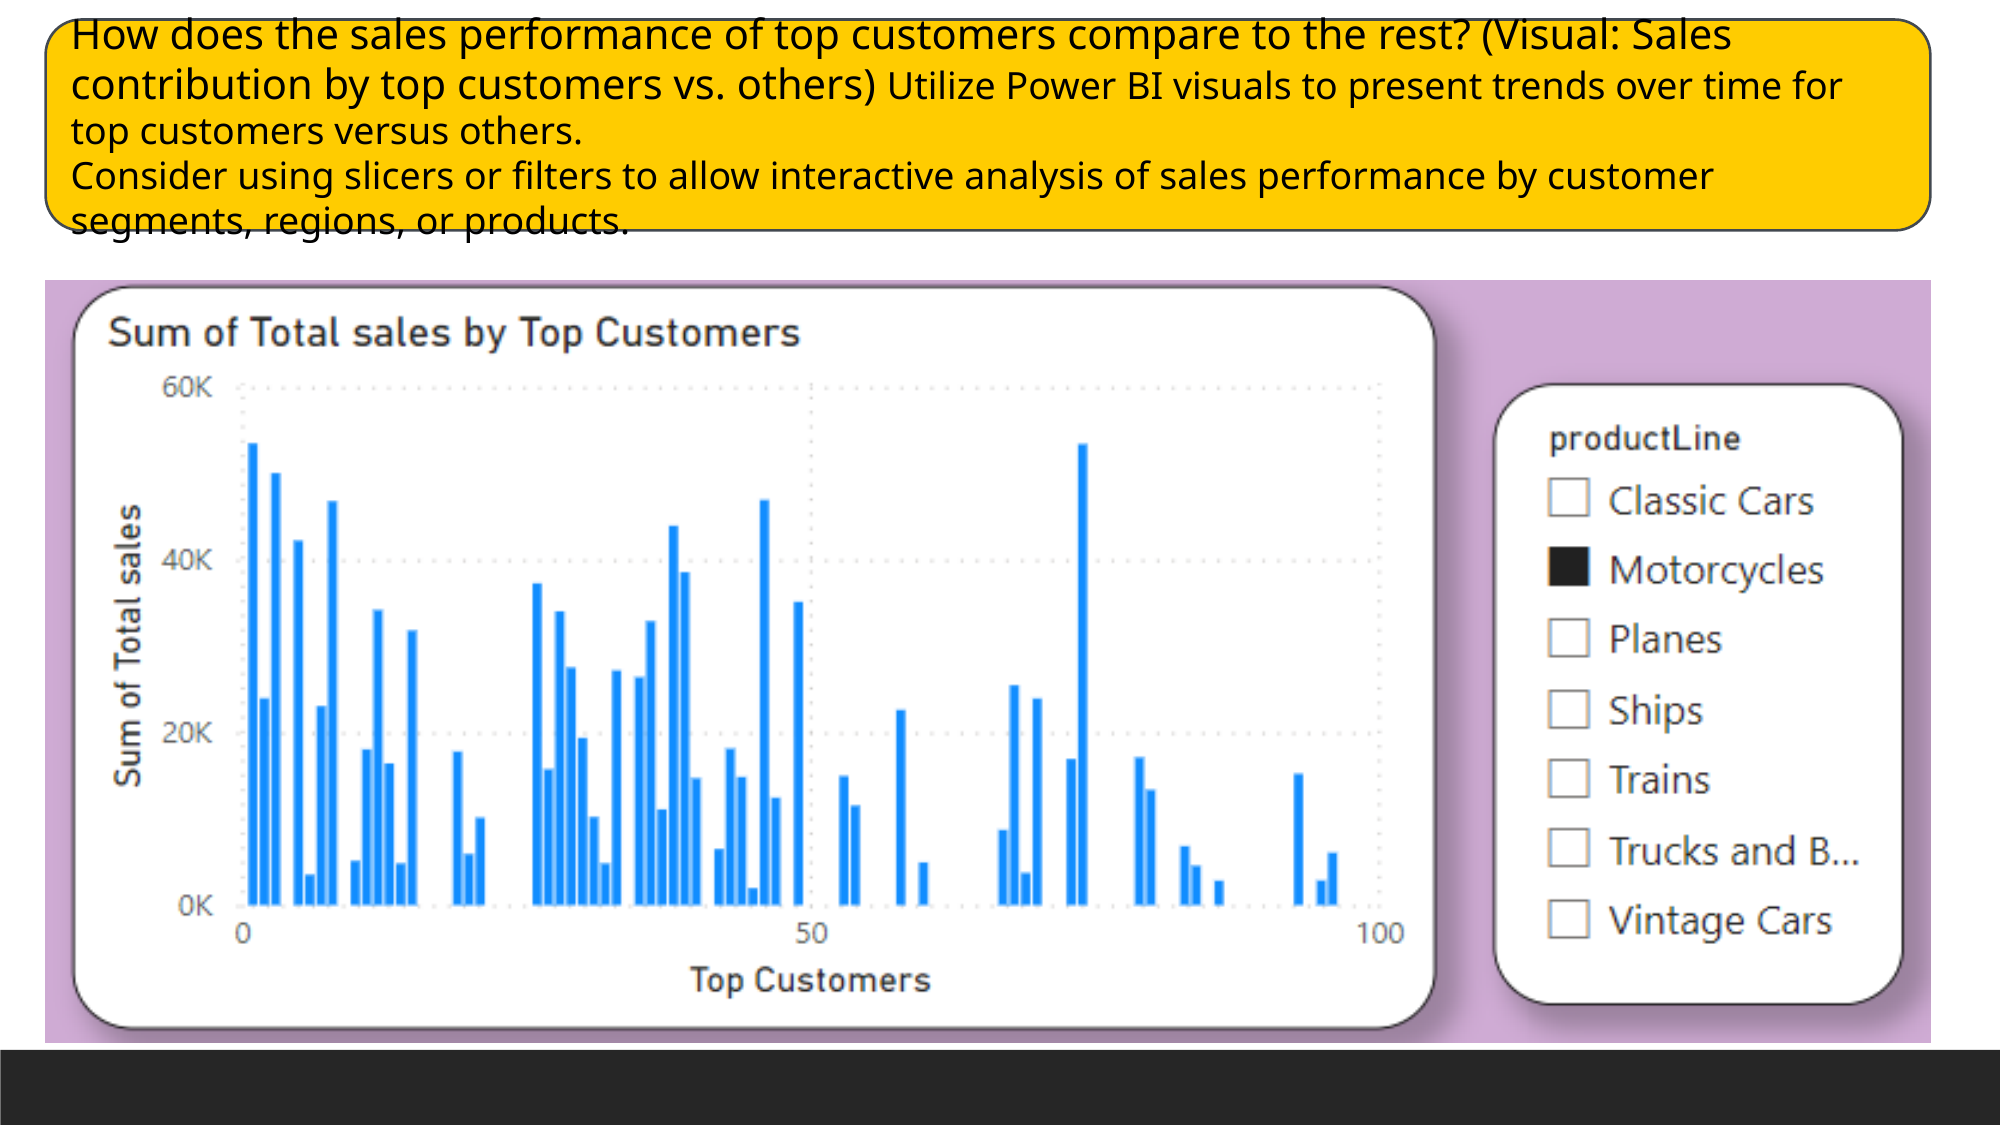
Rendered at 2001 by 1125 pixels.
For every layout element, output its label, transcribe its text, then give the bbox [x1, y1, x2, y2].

text_box How does the sales performance of top customers compare to the rest? (Visual: Sales contribution by top customers vs. others) Utilize Power BI visuals to present trends over time for top customers versus others. Consider using slicers or filters to allow interactive analysis of sales performance by customer segments, regions, or products. [44, 18, 1932, 232]
picture [45, 279, 1931, 1043]
